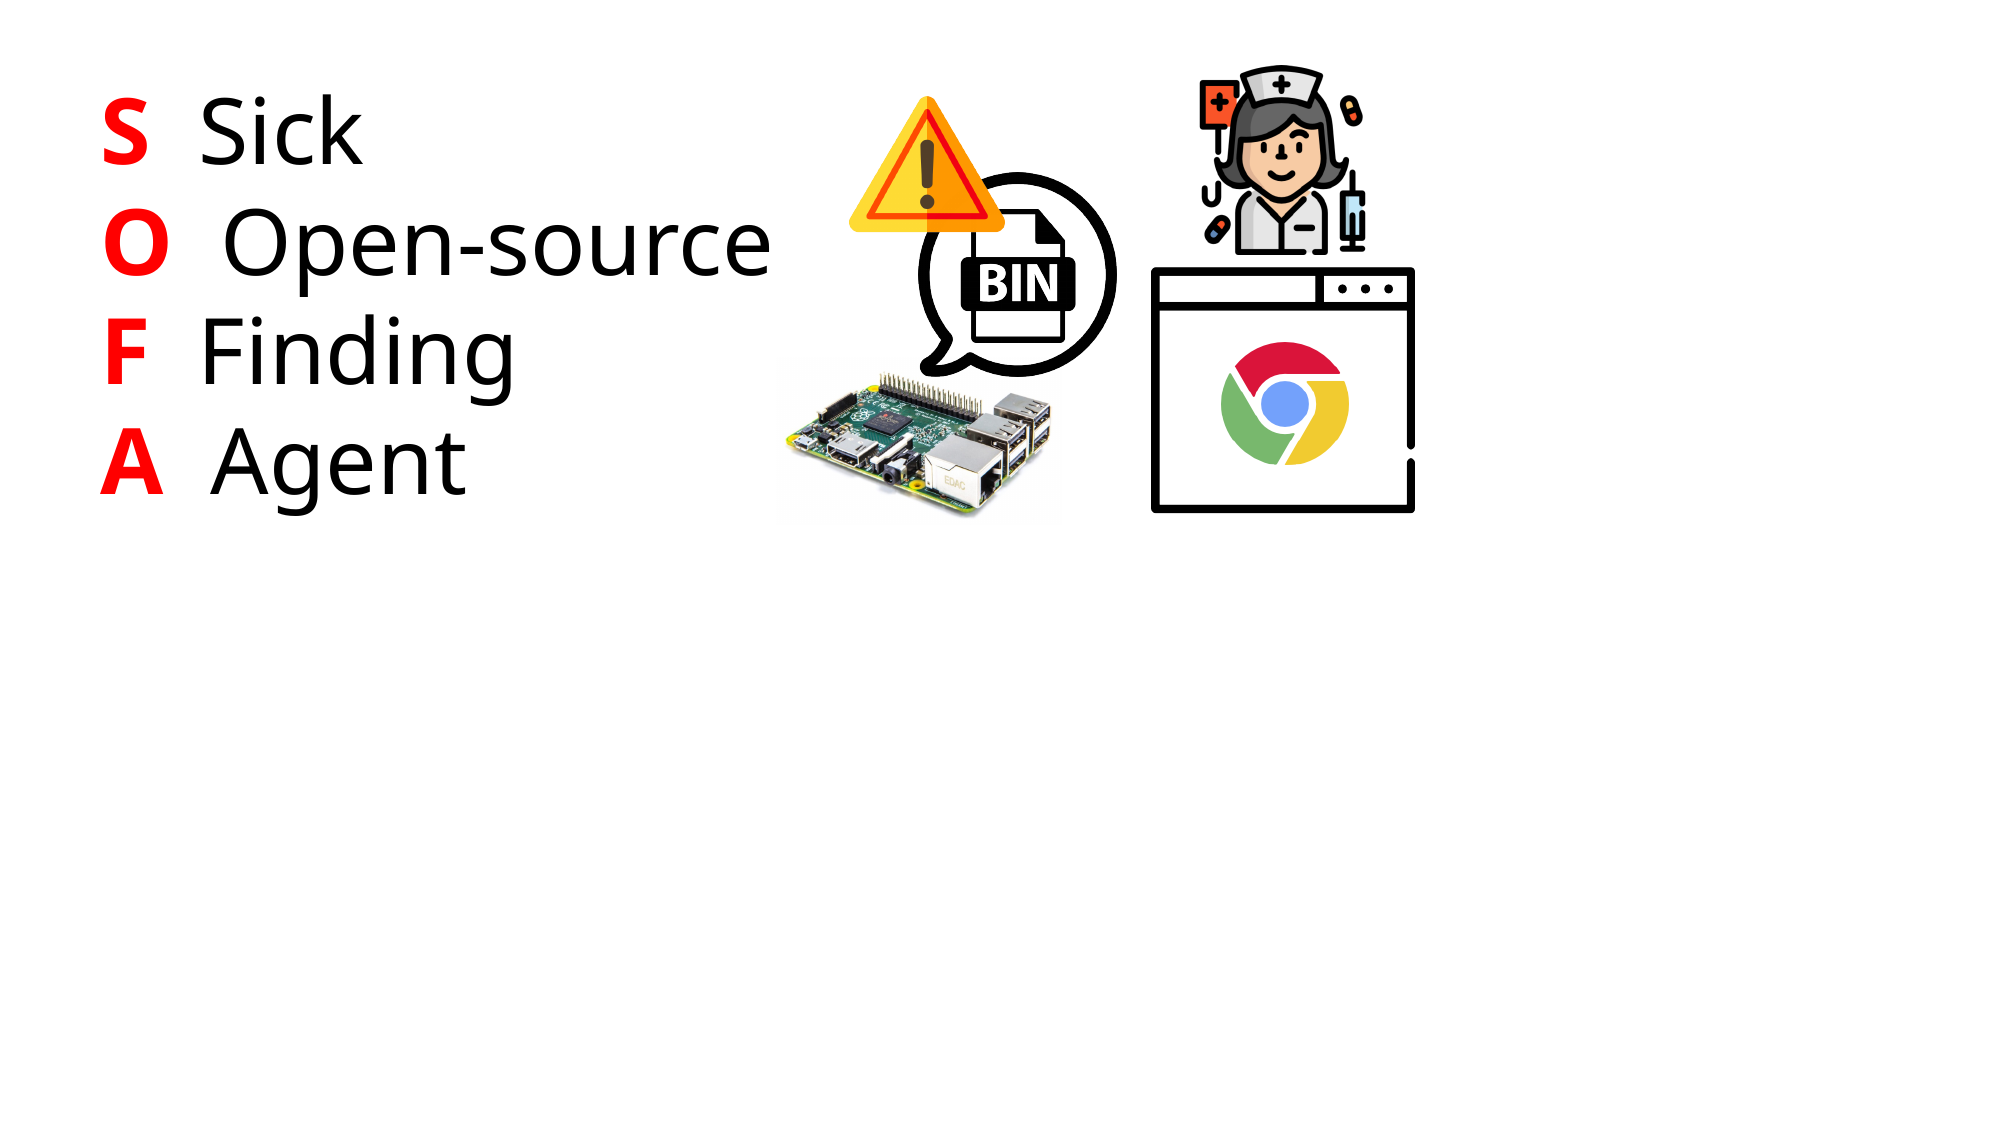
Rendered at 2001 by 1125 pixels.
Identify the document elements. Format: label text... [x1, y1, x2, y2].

text_box S Sick O Open-source F Finding A Agent [85, 65, 776, 521]
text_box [776, 65, 1414, 526]
